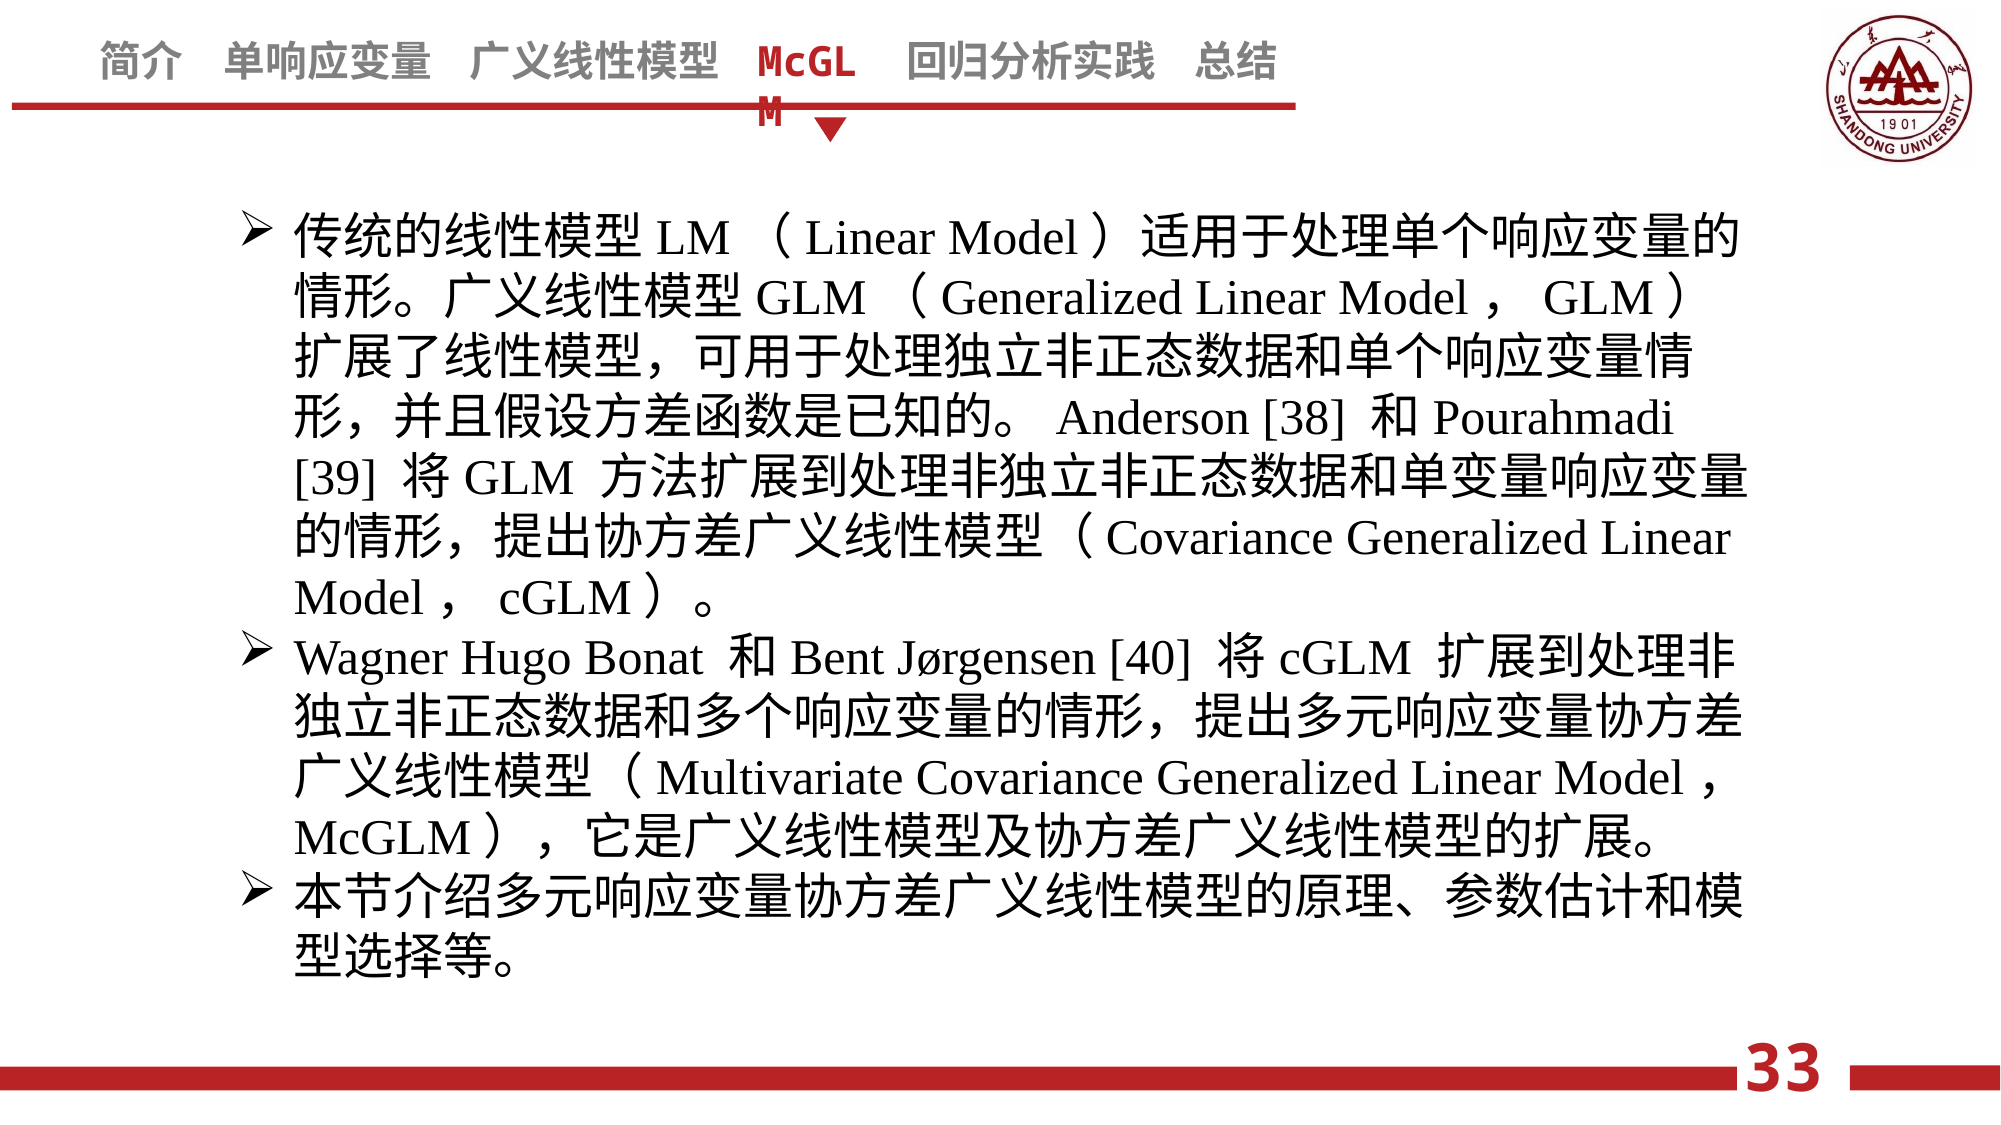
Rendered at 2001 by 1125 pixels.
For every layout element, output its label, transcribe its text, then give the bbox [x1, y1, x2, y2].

text_box 传统的线性模型LM（Linear Model）适用于处理单个响应变量的情形。广义线性模型GLM（Generalized Linear Model，GLM）扩展了线性模型，可用于处理独立非正态数据和单个响应变量情形，并且假设方差函数是已知的。Anderson [38] 和Pourahmadi [39] 将GLM 方法扩展到处理非独立非正态数据和单变量响应变量的情形，提出协方差广义线性模型（Covariance Generalized Linear Model，cGLM）。 Wagner Hugo Bonat 和Bent Jørgensen [40] 将cGLM 扩展到处理非独立非正态数据和多个响应变量的情形，提出多元响应变量协方差广义线性模型（Multivariate Covariance Generalized Linear Model，McGLM），它是广义线性模型及协方差广义线性模型的扩展。 本节介绍多元响应变量协方差广义线性模型的原理、参数估计和模型选择等。 [222, 197, 1778, 993]
picture [1820, 9, 1977, 167]
